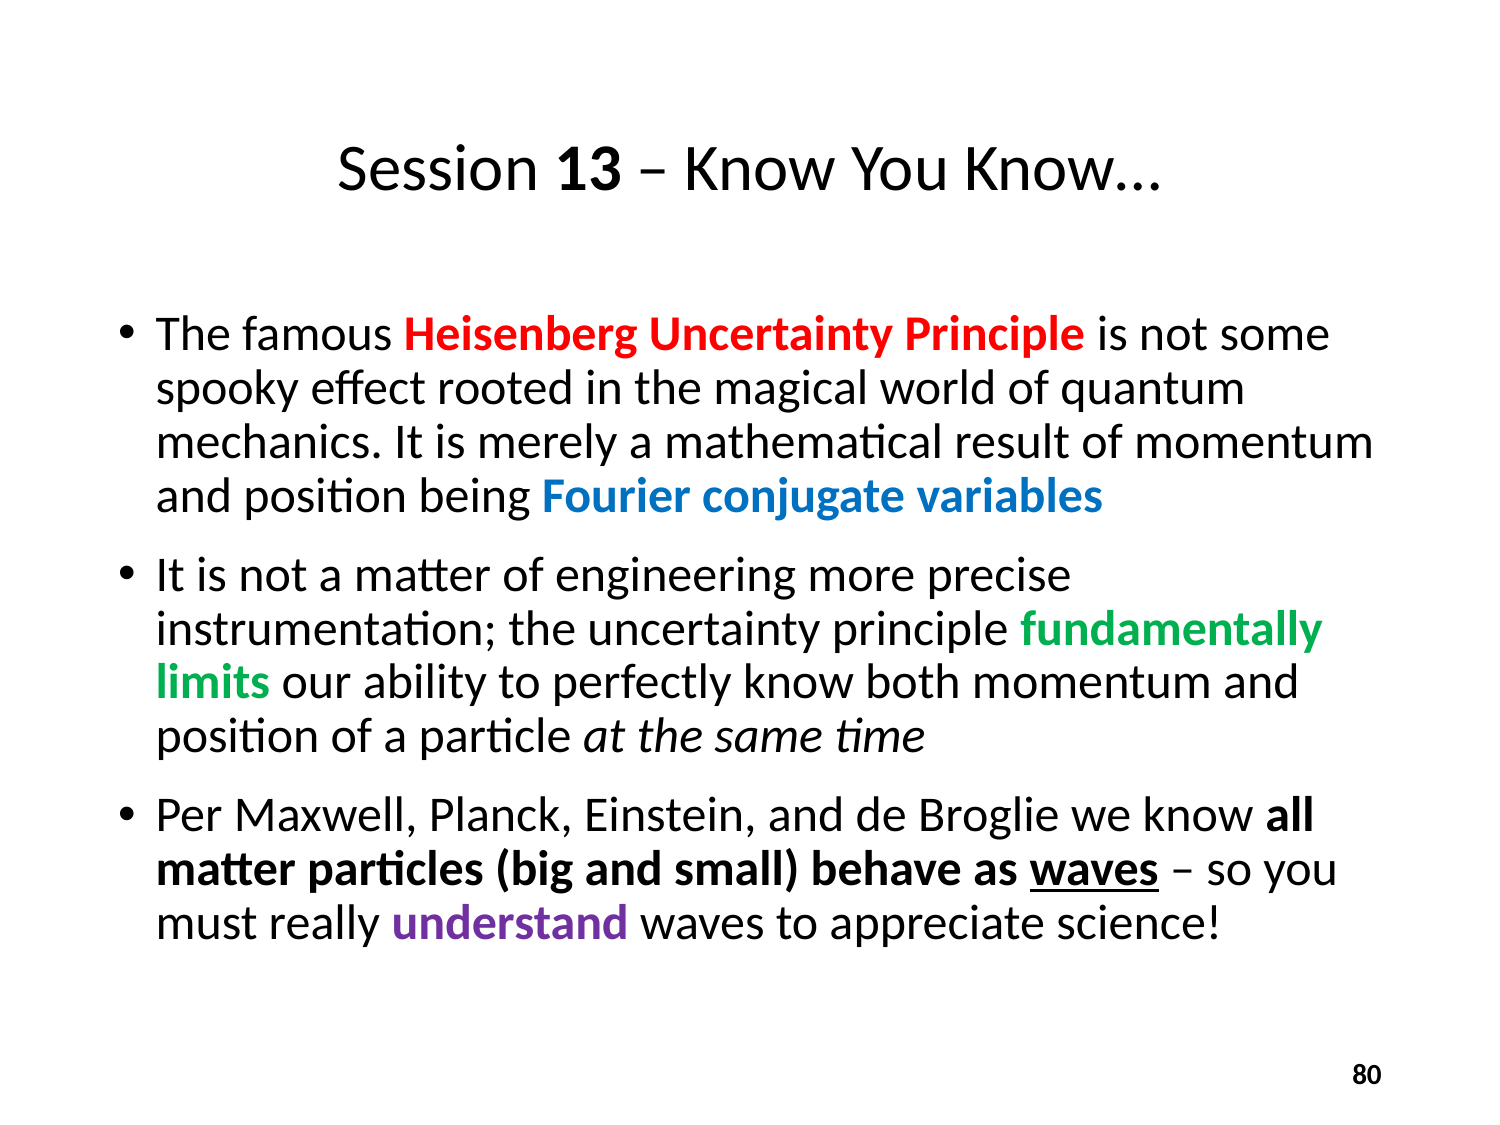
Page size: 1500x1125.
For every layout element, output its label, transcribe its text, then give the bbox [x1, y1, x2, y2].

title Session 13 – Know You Know… [103, 59, 1397, 278]
slide_number 80 [1059, 1042, 1397, 1103]
list The famous Heisenberg Uncertainty Principle is not some spooky effect rooted in the magical world of quantum mechanics. It is merely a mathematical result of momentum and position being Fourier conjugate variables It is not a matter of engineering more precise instrumentation; the uncertainty principle fundamentally limits our ability to perfectly know both momentum and position of a particle at the same time Per Maxwell, Planck, Einstein, and de Broglie we know all matter particles (big and small) behave as waves – so you must really understand waves to appreciate science! [103, 299, 1397, 1014]
